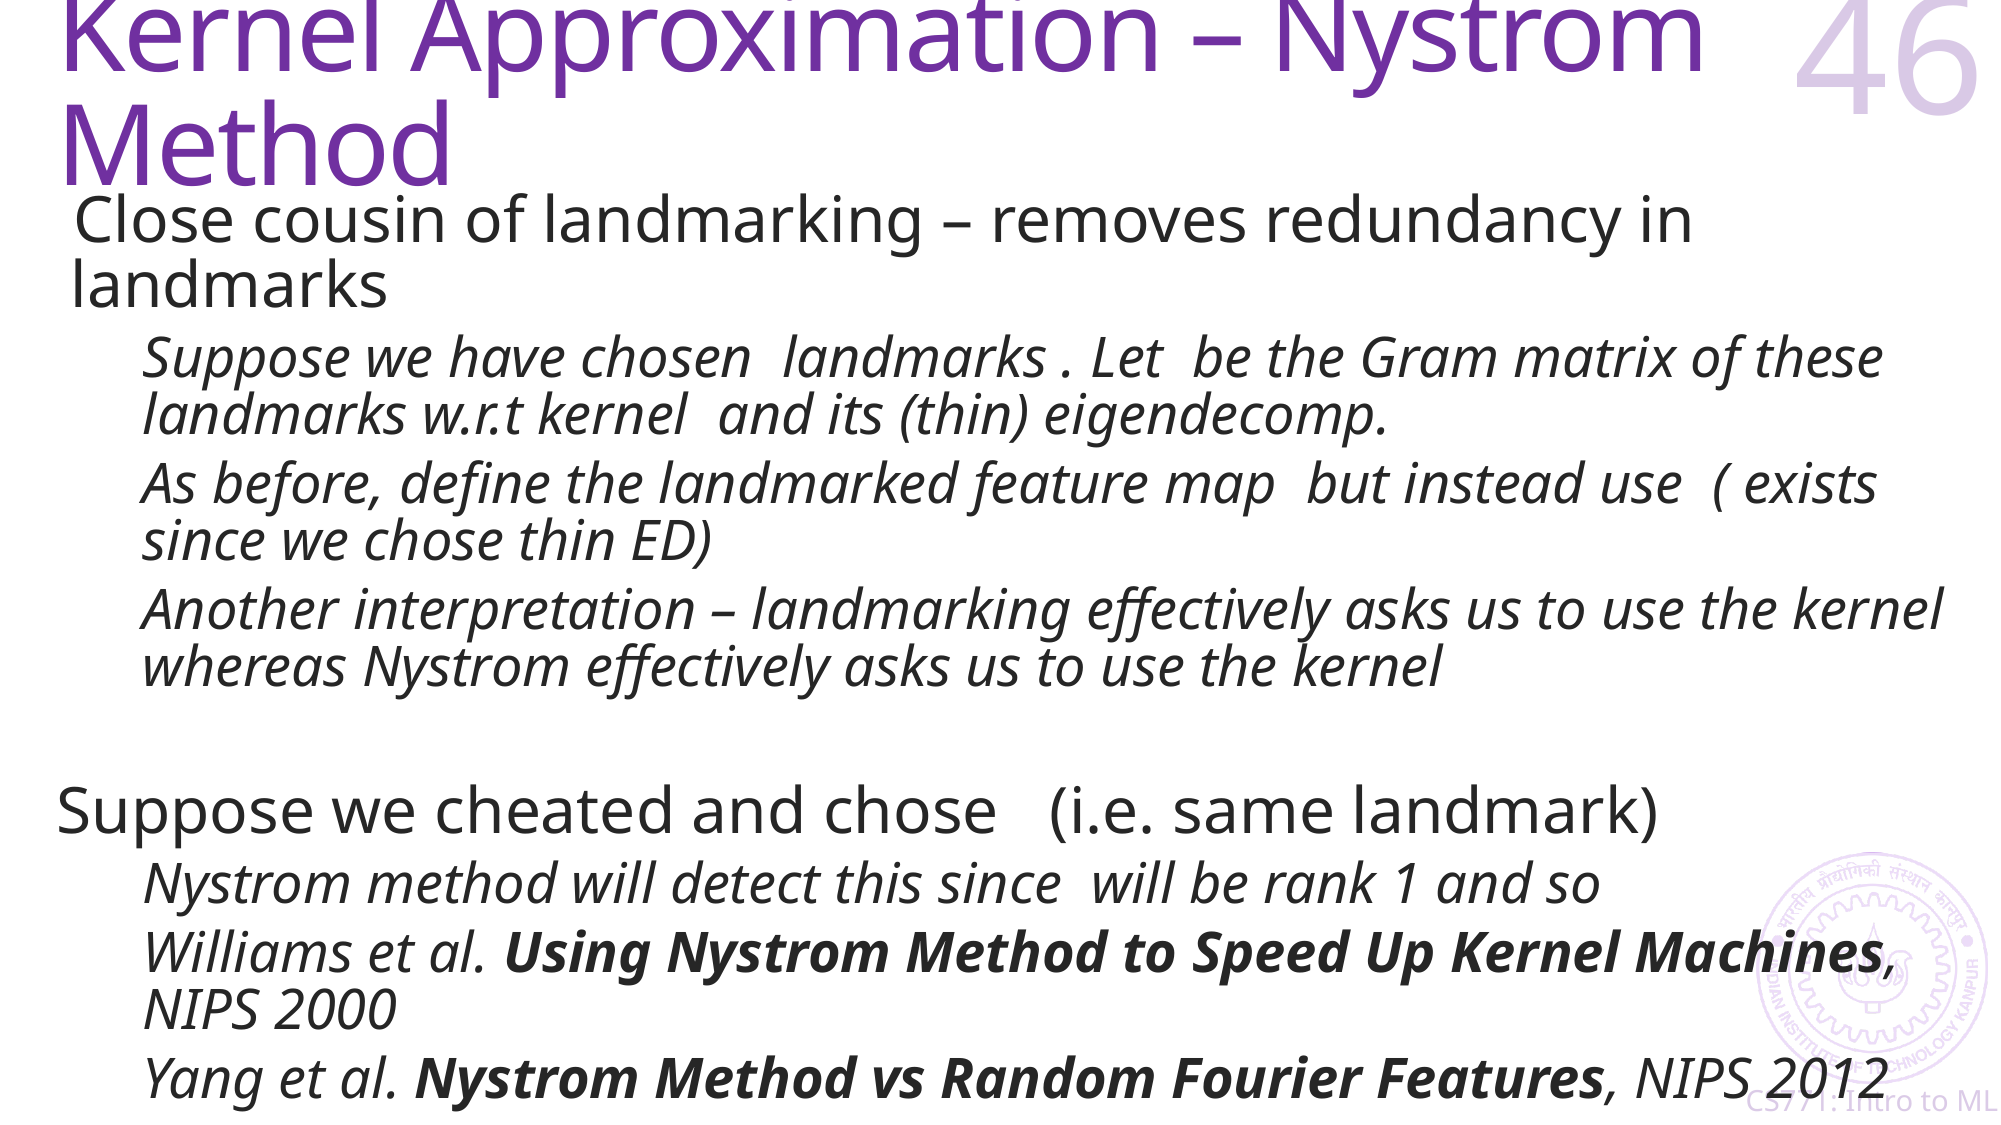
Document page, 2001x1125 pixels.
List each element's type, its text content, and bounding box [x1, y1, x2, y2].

slide_number 46 [1520, 6, 2000, 183]
title Kernel Approximation – Nystrom Method [41, 5, 1945, 183]
